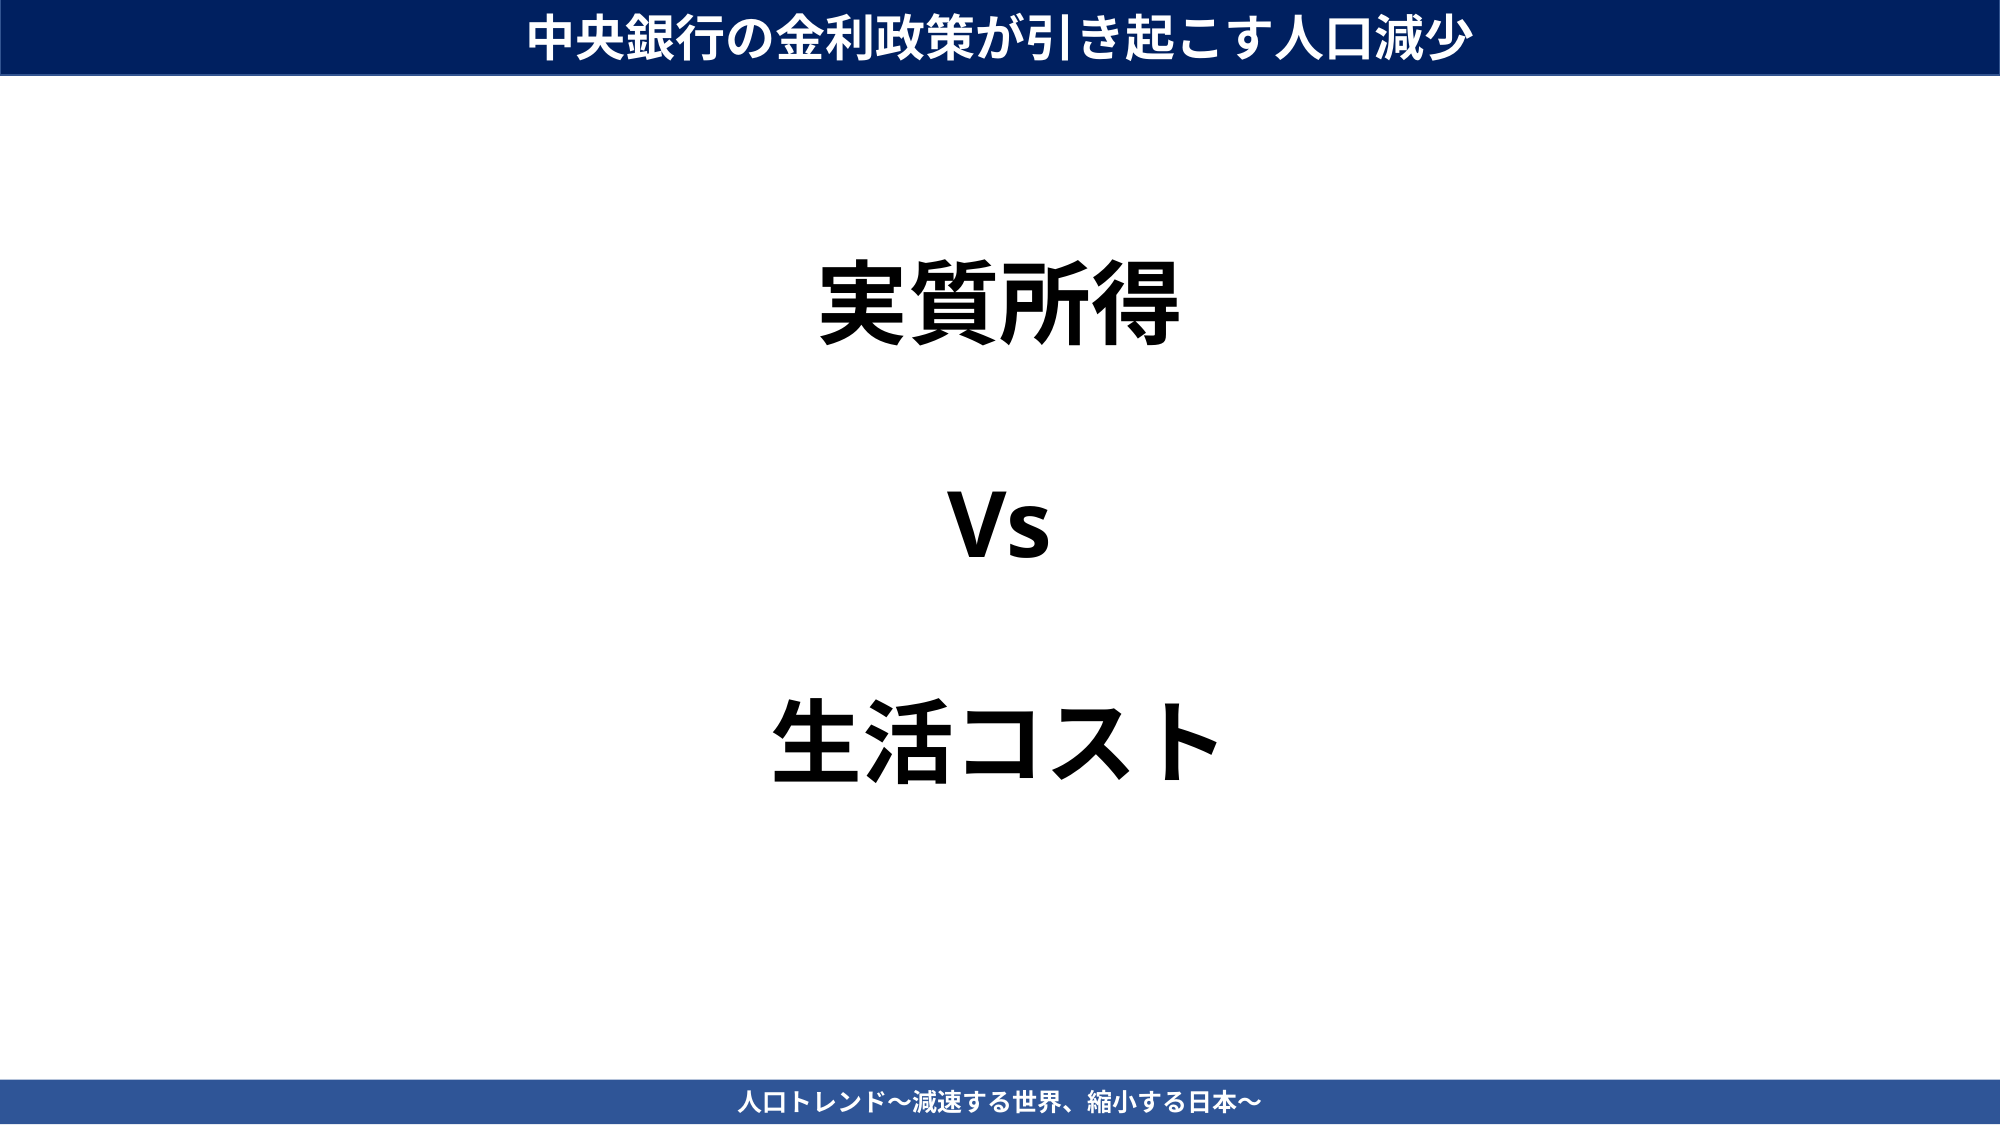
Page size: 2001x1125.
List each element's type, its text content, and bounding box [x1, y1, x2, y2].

text_box 人口トレンド～減速する世界、縮小する日本～ [0, 1079, 2000, 1125]
text_box 中央銀行の金利政策が引き起こす人口減少 [0, 0, 2000, 76]
text_box 実質所得 Vs 生活コスト [613, 238, 1387, 803]
